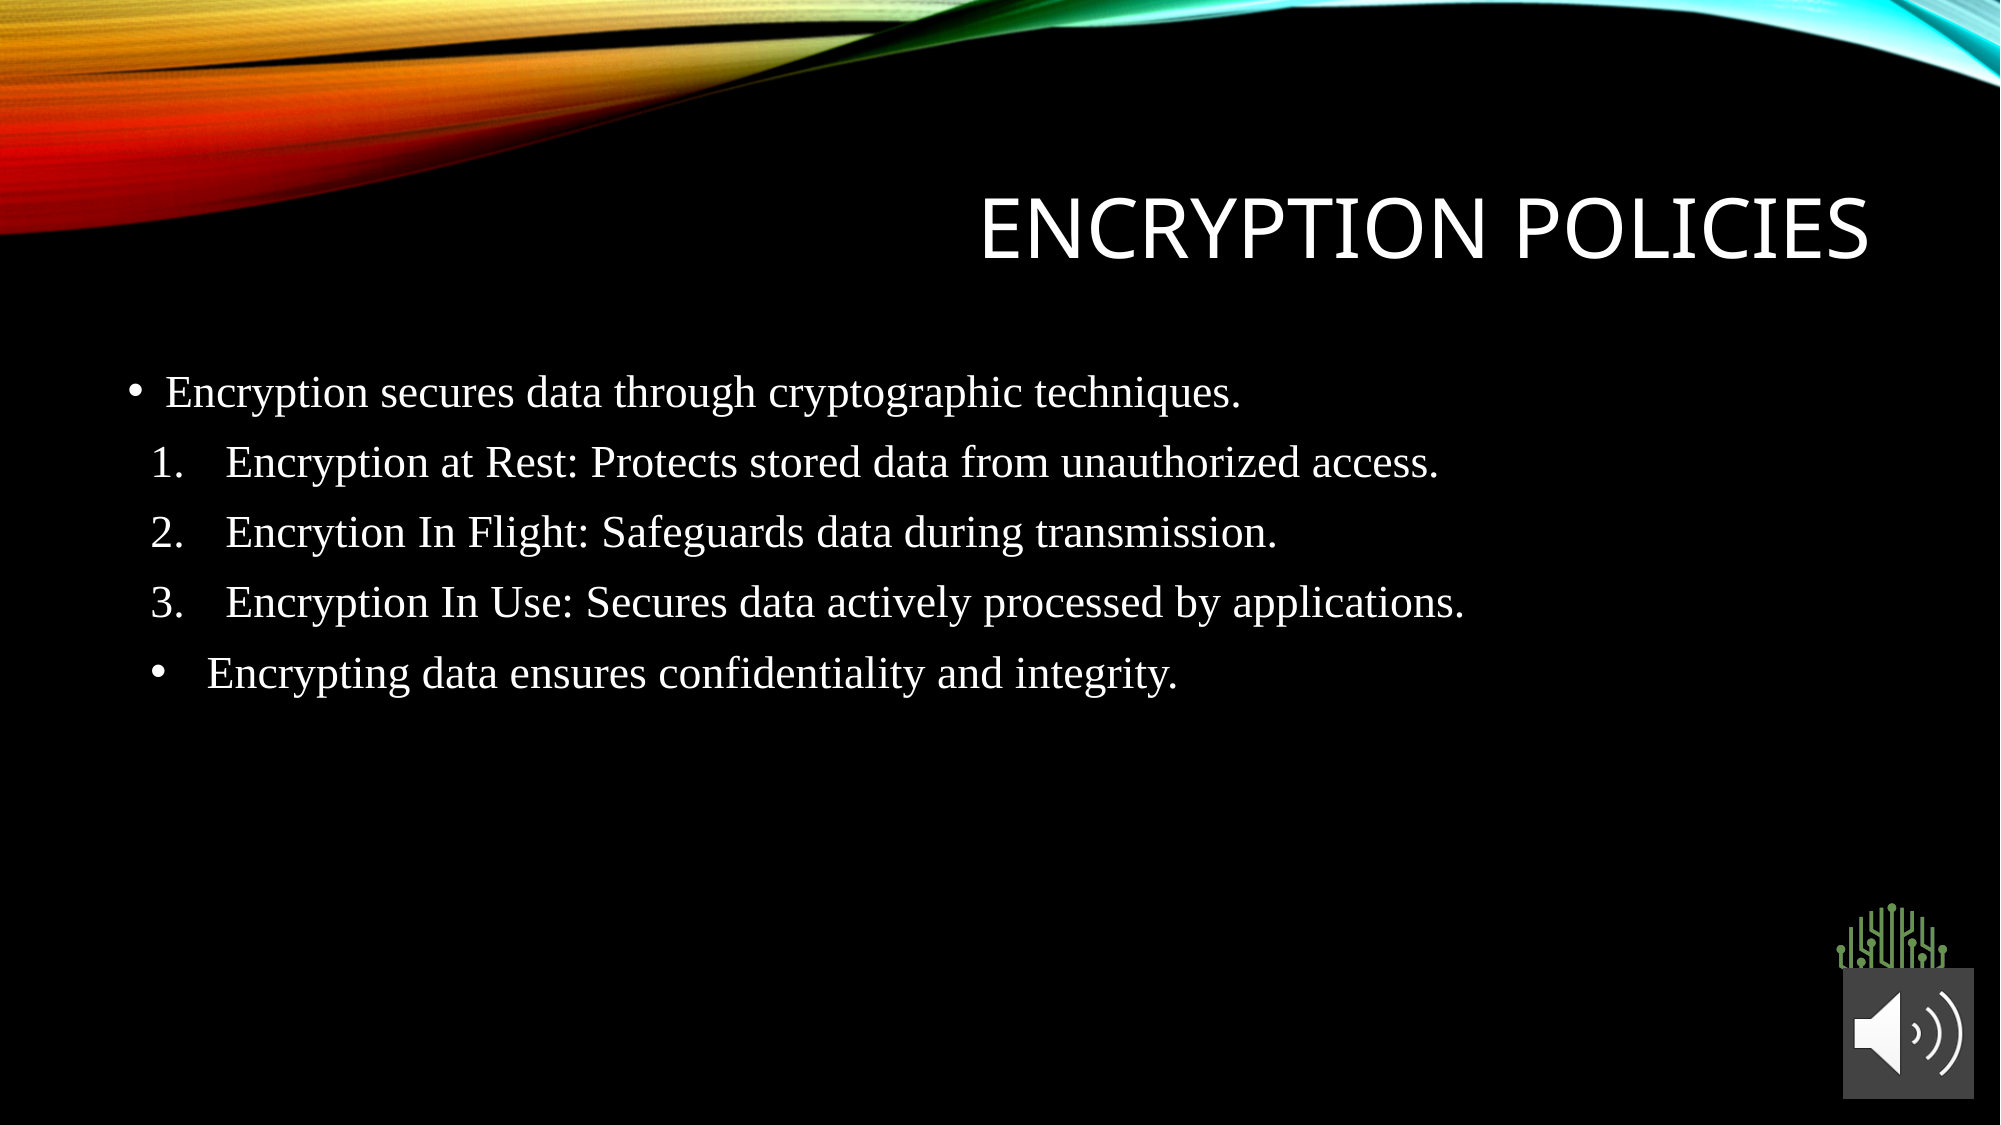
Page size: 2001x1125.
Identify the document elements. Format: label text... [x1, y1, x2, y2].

title ENCRYPTION POLICIES [474, 125, 1888, 338]
picture [0, 0, 2000, 237]
list Encryption secures data through cryptographic techniques. Encryption at Rest: Protects stored data from unauthorized access. Encrytion In Flight: Safeguards data during transmission. Encryption In Use: Secures data actively processed by applications. Encrypting data ensures confidentiality and integrity. [112, 360, 1888, 1021]
picture [1817, 892, 1976, 1101]
